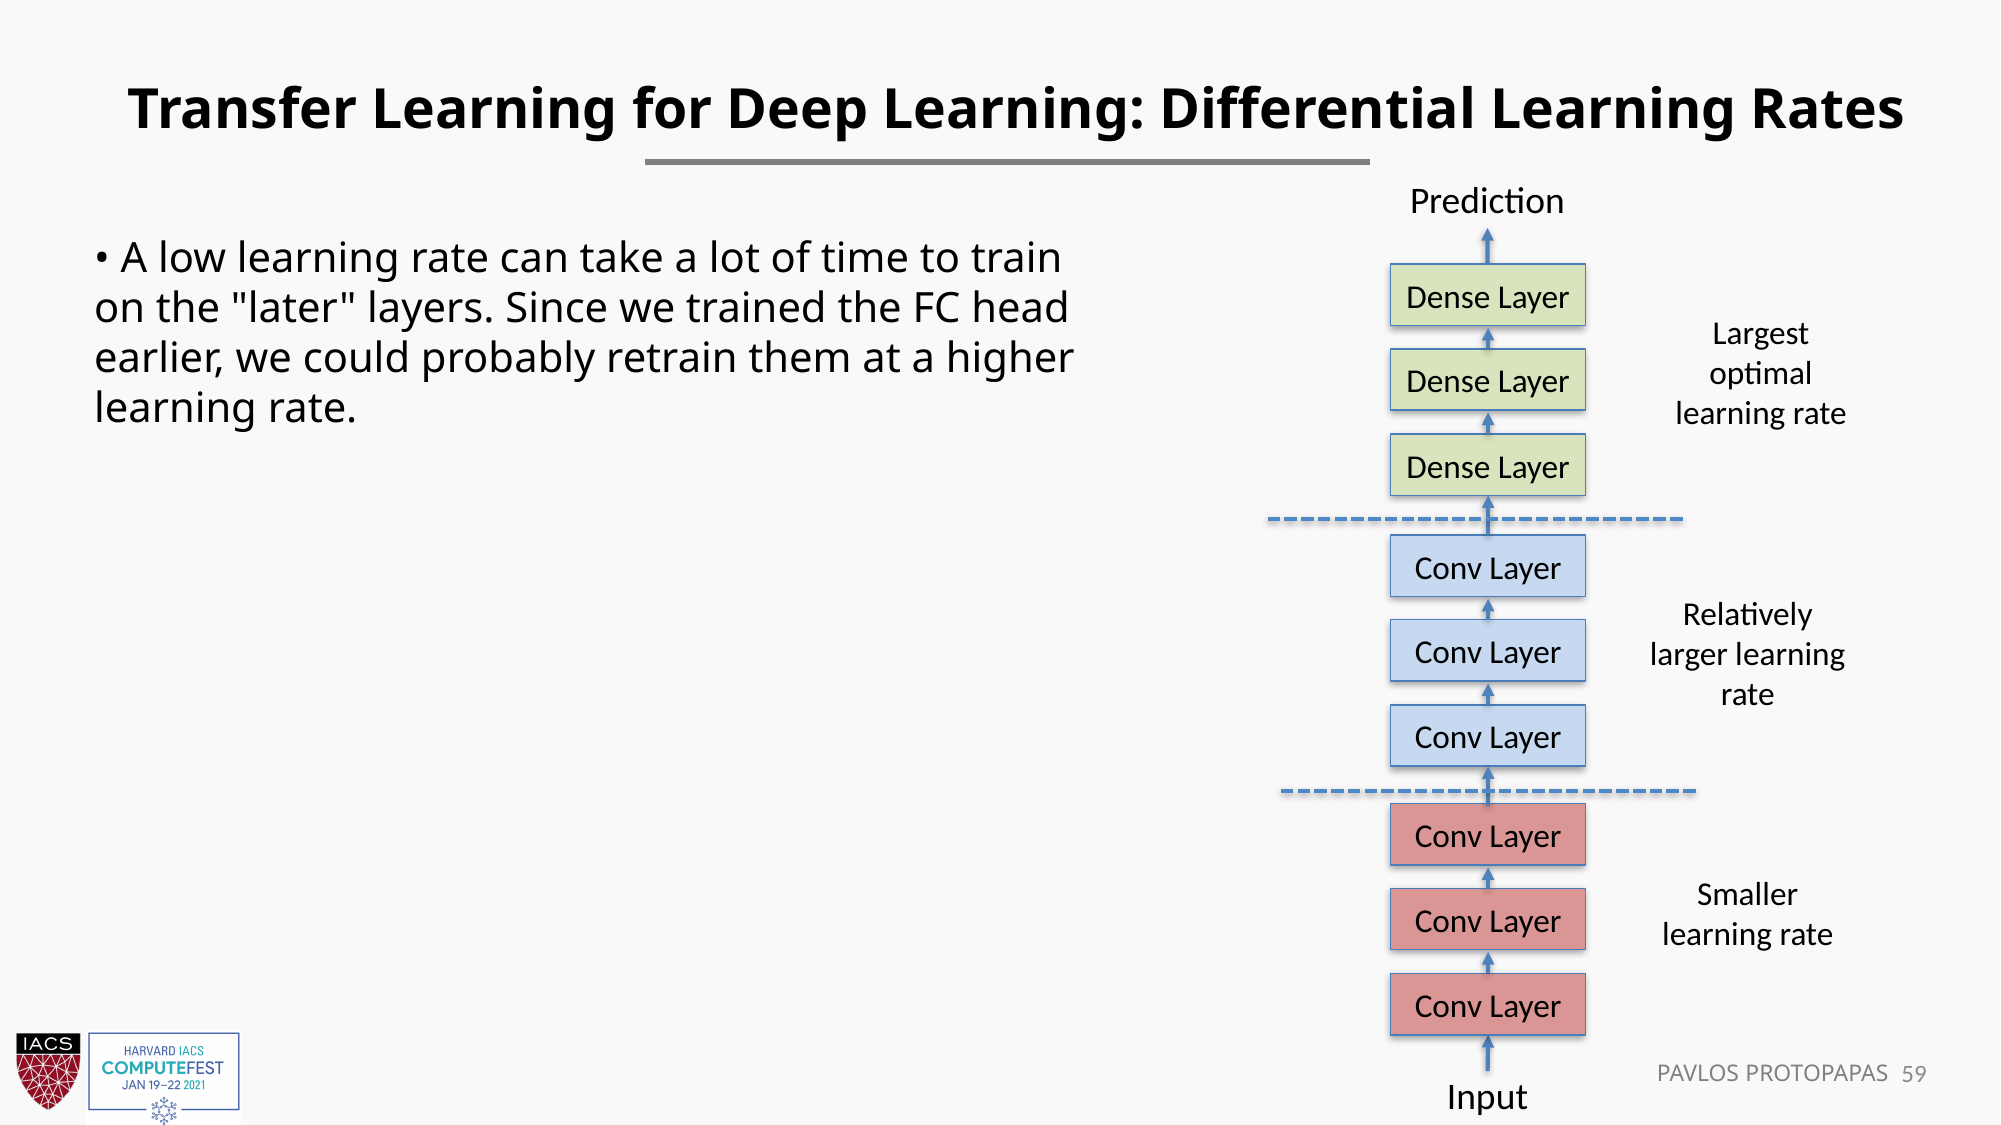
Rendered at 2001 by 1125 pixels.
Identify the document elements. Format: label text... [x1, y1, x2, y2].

picture [14, 1033, 82, 1110]
text_box • A low learning rate can take a lot of time to train on the "later" layers. Since we trained the FC head earlier, we could probably retrain them at a higher learning rate. [79, 223, 1101, 489]
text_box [1267, 168, 1699, 1125]
text_box Smaller learning rate [1703, 864, 1861, 960]
text_box Largest optimal learning rate [1703, 304, 1875, 439]
text_box Relatively larger learning rate [1703, 584, 1861, 719]
slide_number 59 [1703, 1042, 1942, 1103]
picture [86, 1030, 241, 1125]
list Transfer Learning for Deep Learning: Differential Learning Rates [33, 66, 2000, 193]
